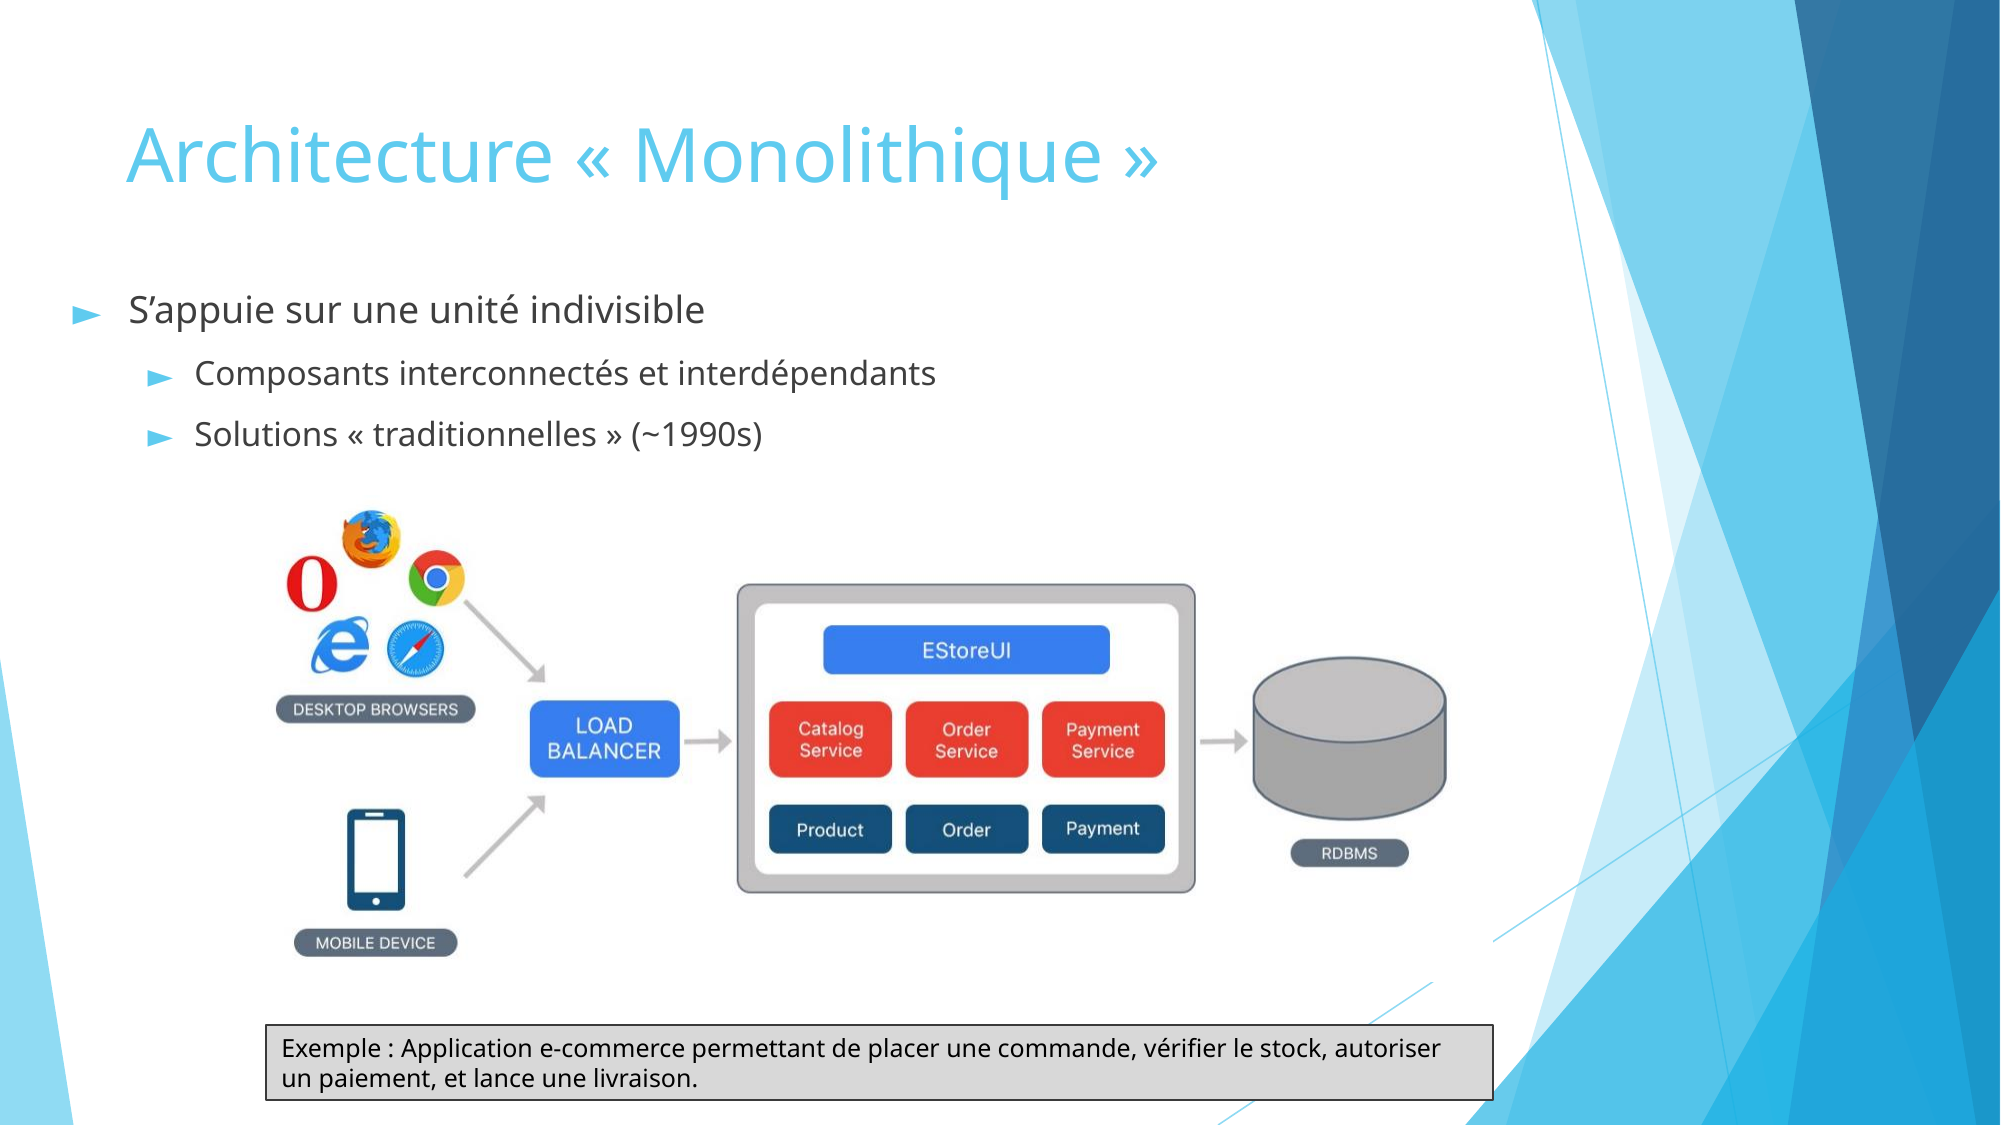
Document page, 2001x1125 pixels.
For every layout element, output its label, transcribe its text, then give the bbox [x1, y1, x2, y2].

picture [228, 495, 1494, 982]
text_box Exemple : Application e-commerce permettant de placer une commande, vérifier le stock, autoriser un paiement, et lance une livraison. [266, 1024, 1493, 1100]
title Architecture « Monolithique » [111, 99, 1522, 317]
list S’appuie sur une unité indivisible Composants interconnectés et interdépendants Solutions « traditionnelles » (~1990s) [57, 278, 1468, 496]
